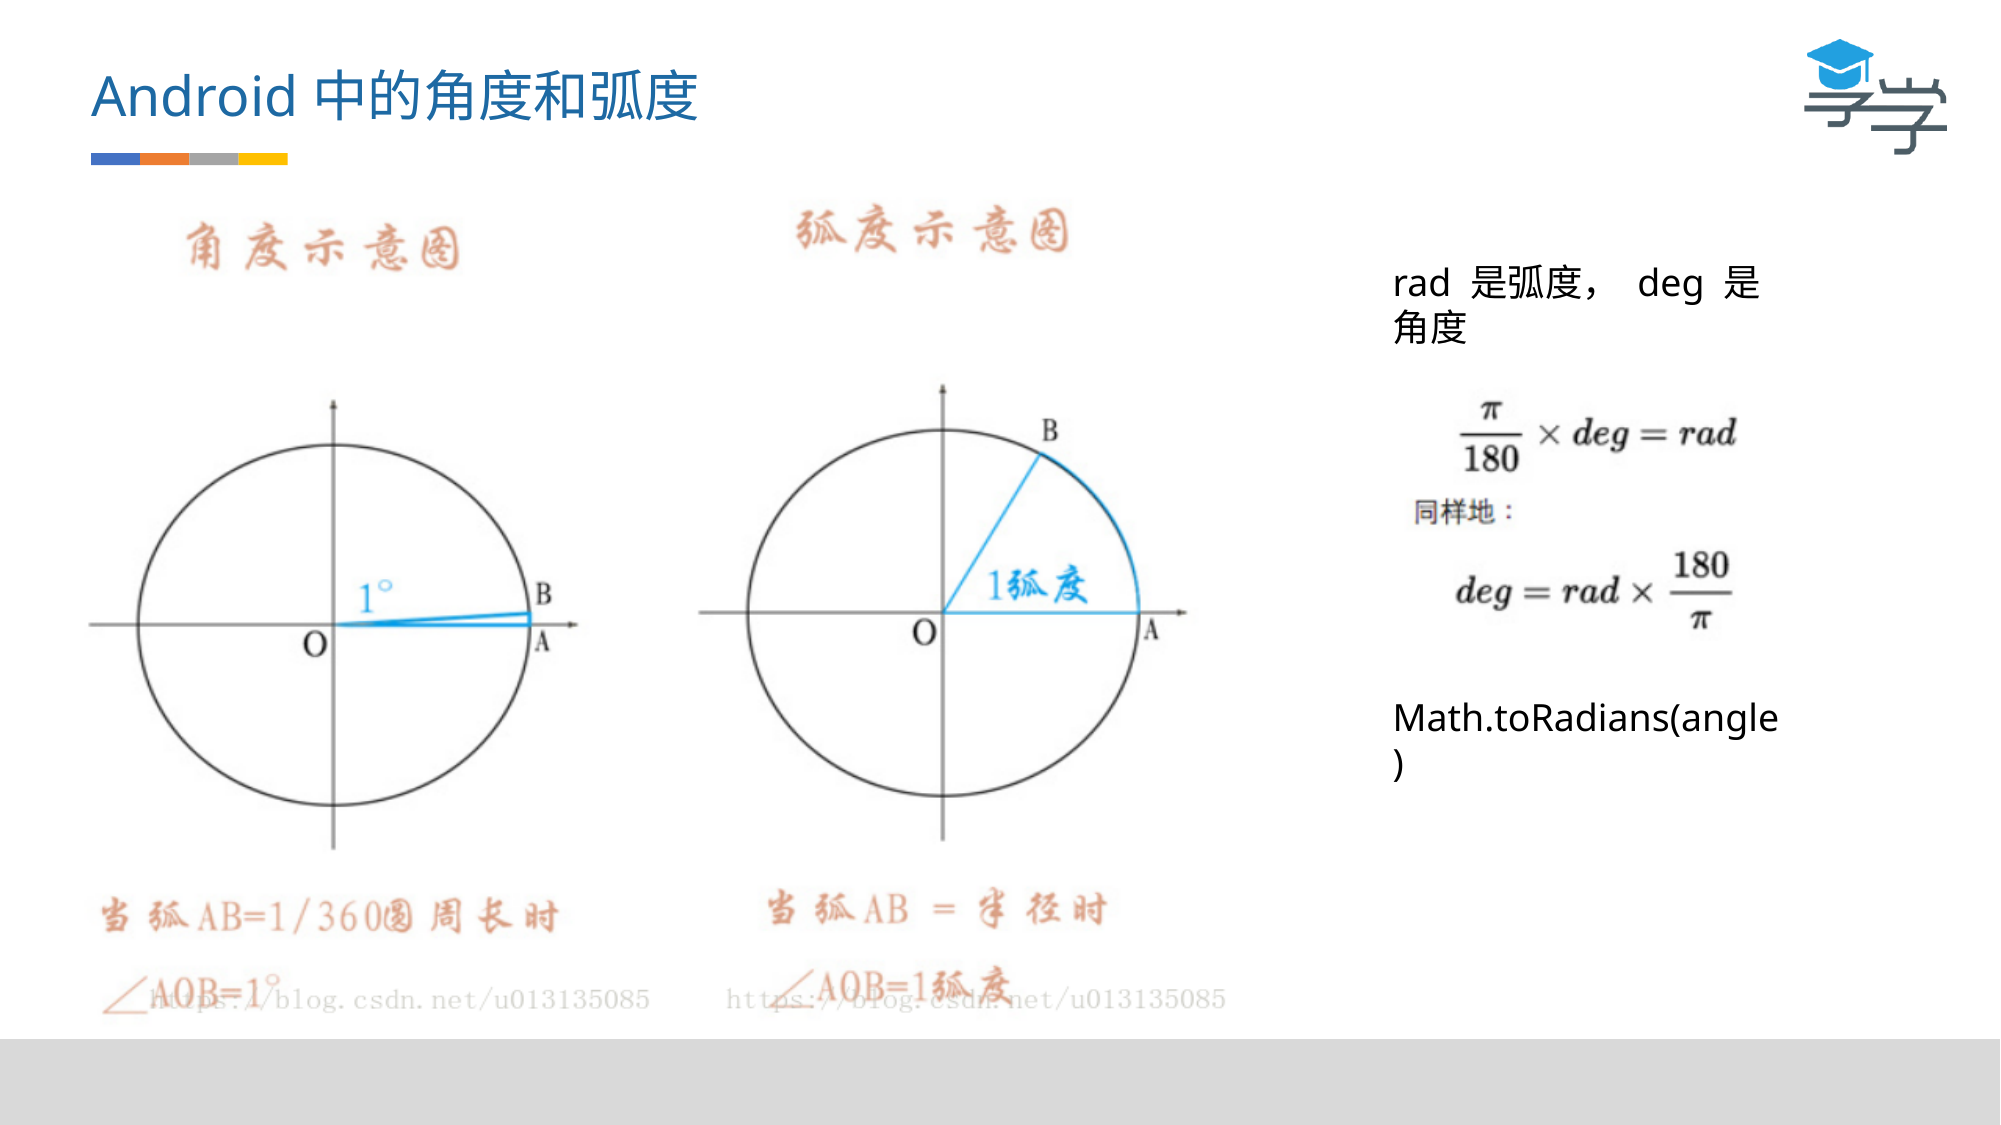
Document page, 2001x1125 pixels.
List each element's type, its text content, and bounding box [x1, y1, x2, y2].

picture [1799, 20, 1952, 173]
text_box Android中的角度和弧度 [91, 60, 1042, 128]
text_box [90, 152, 288, 166]
text_box Math.toRadians(angle) [1377, 686, 1795, 792]
picture [1377, 379, 1830, 666]
picture [0, 179, 1244, 1029]
text_box rad 是弧度， deg 是角度 [1377, 251, 1795, 357]
